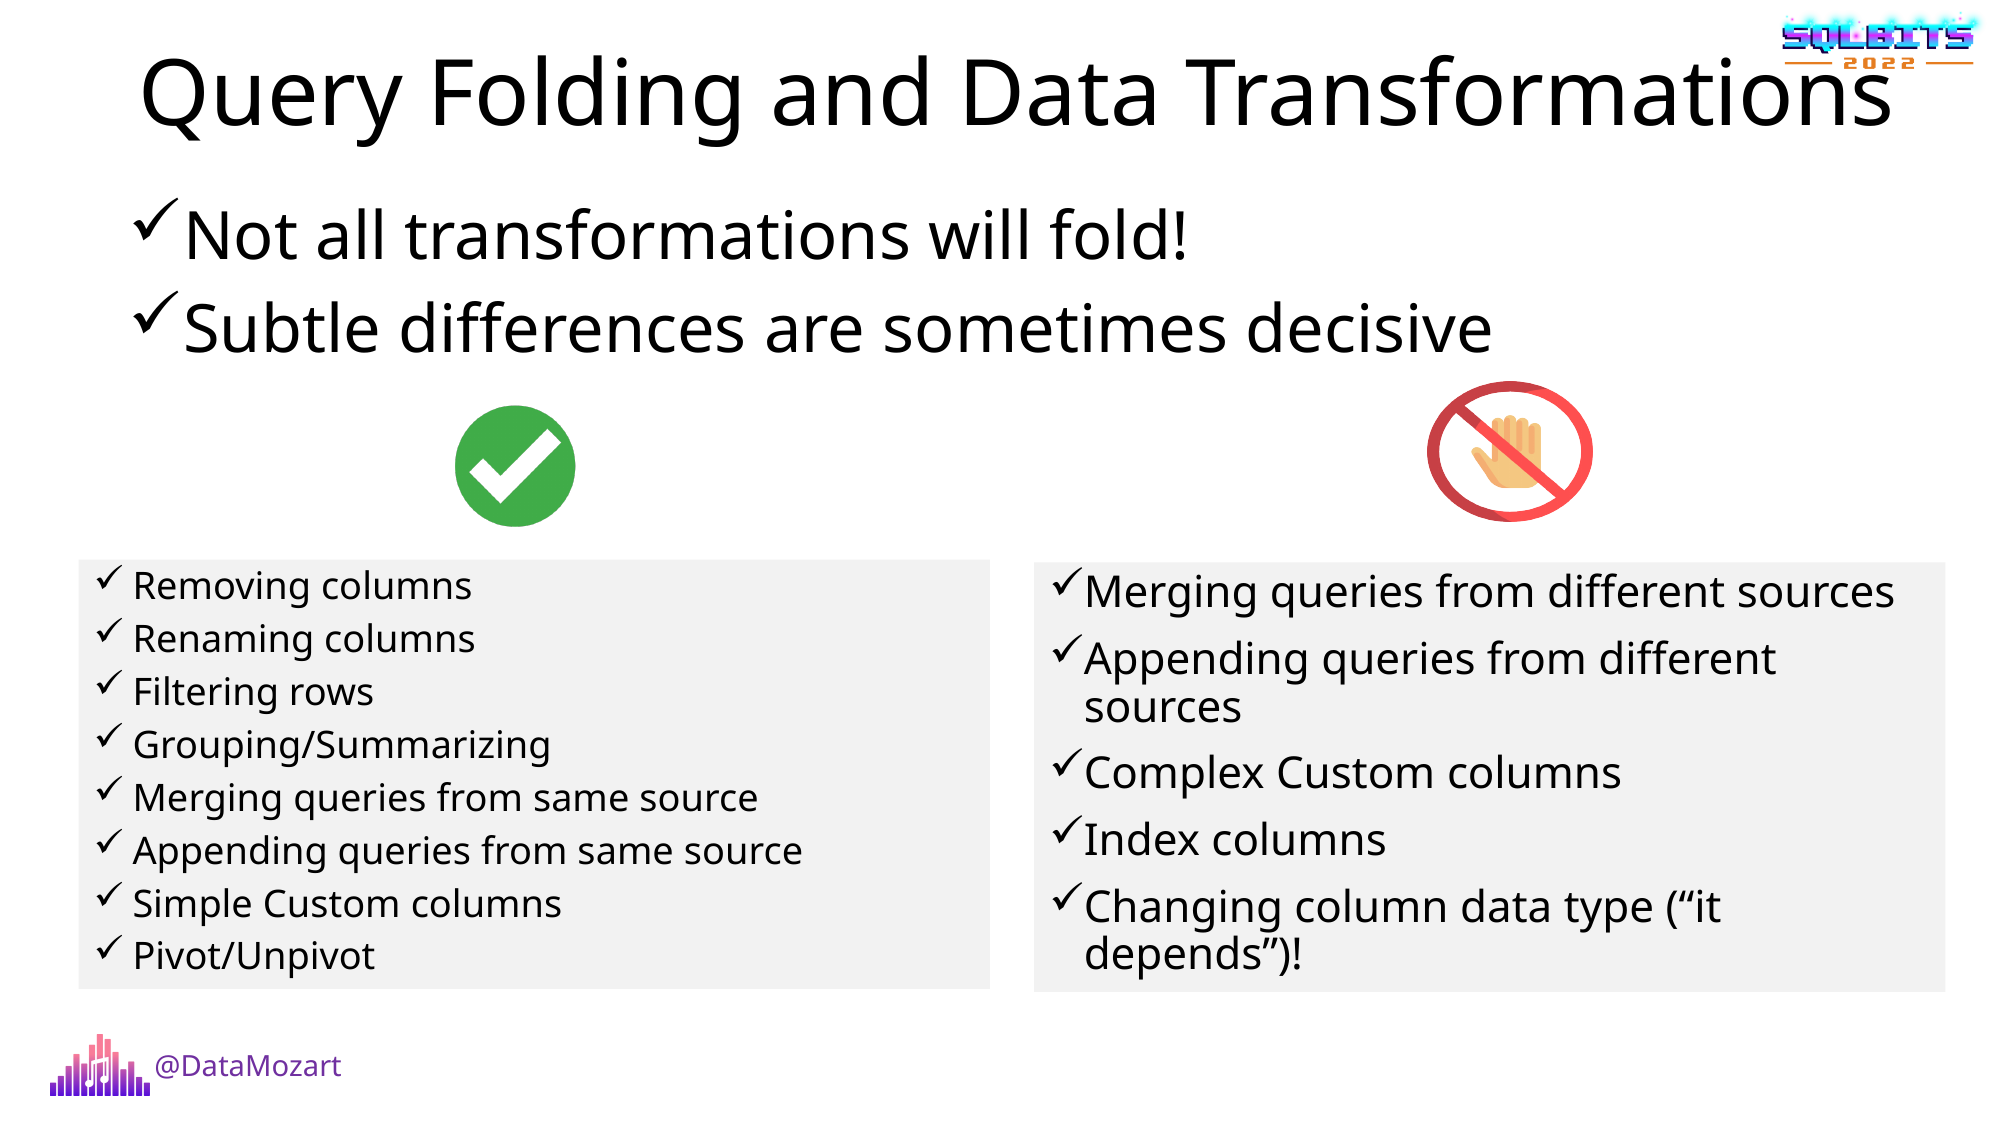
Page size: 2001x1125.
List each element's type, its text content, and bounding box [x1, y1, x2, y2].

picture [442, 372, 587, 560]
text_box Query Folding and Data Transformations [35, 39, 2000, 150]
picture [50, 1034, 150, 1096]
picture [1427, 381, 1593, 522]
text_box Merging queries from different sources Appending queries from different sources Complex Custom columns Index columns Changing column data type (“it depends”)! [1034, 562, 1946, 992]
text_box Removing columns Renaming columns Filtering rows Grouping/Summarizing Merging queries from same source Appending queries from same source Simple Custom columns Pivot/Unpivot [78, 559, 990, 989]
text_box Not all transformations will fold! Subtle differences are sometimes decisive [113, 194, 1557, 395]
picture [1777, 7, 1989, 39]
